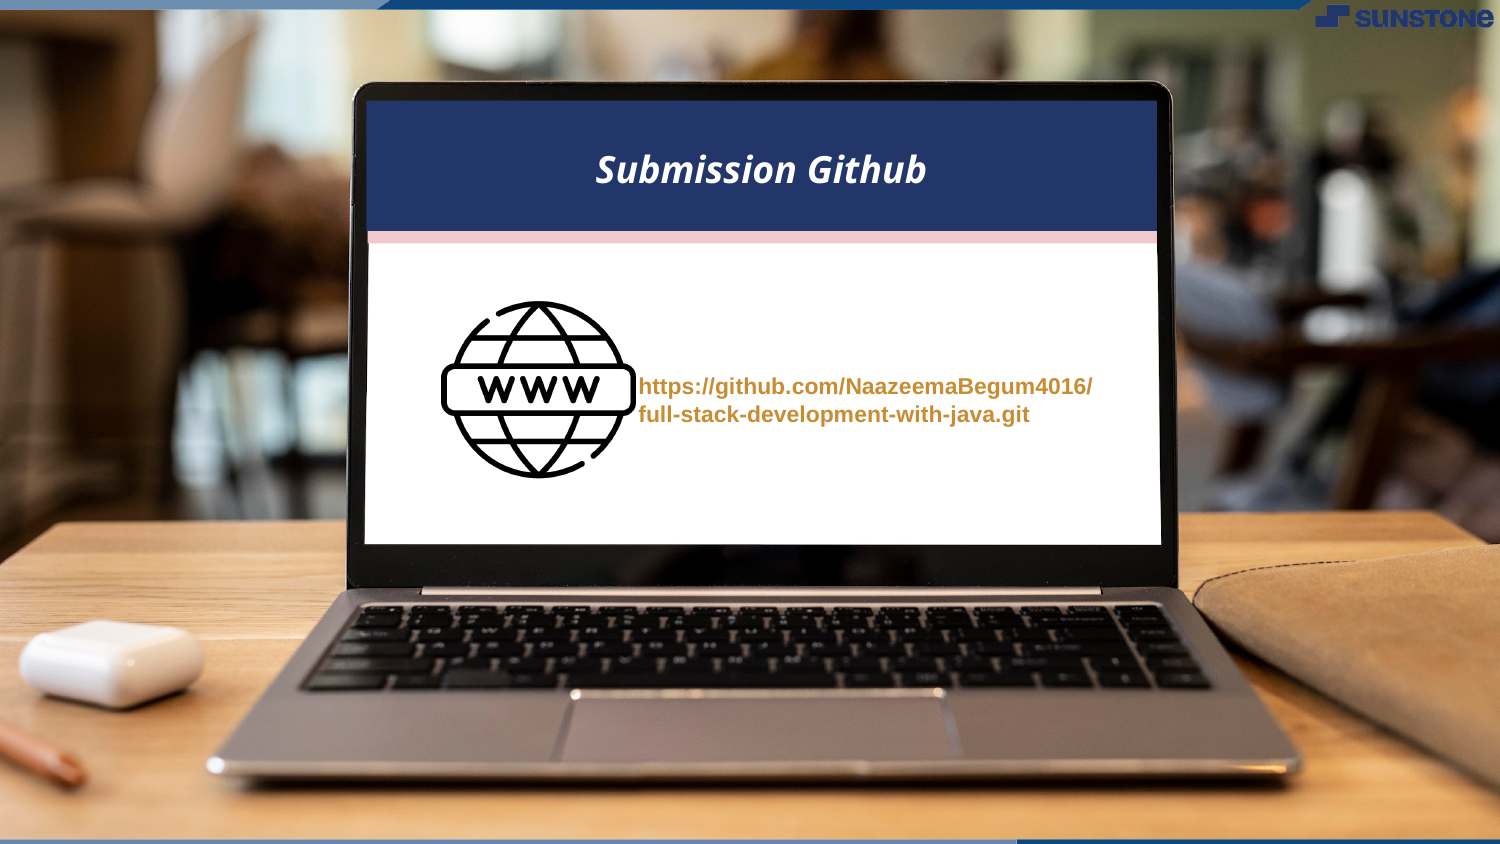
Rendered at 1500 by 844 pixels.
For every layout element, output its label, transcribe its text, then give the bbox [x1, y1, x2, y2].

text_box logesh1911/Naan_Mudhalvan(github.com) [460, 257, 1237, 304]
text_box https://github.com/NaazeemaBegum4016/full-stack-development-with-java.git [623, 364, 1138, 435]
text_box [608, 313, 1359, 357]
picture [0, 0, 1500, 844]
list Submission Github [432, 131, 1091, 206]
